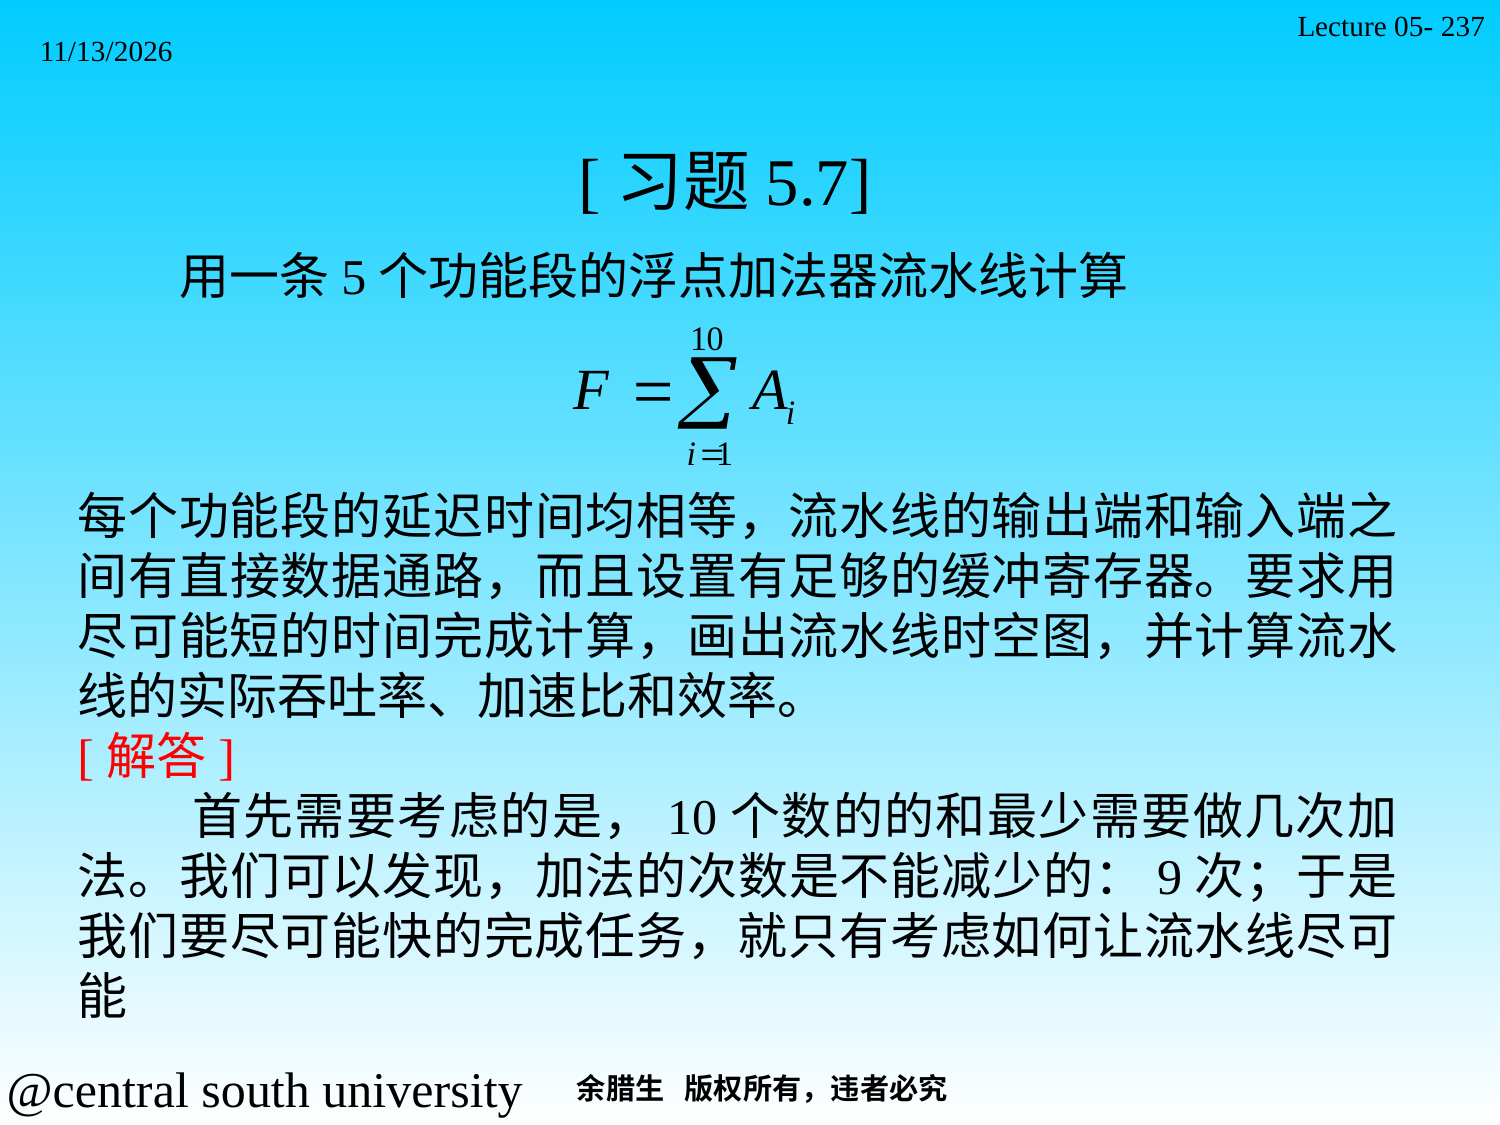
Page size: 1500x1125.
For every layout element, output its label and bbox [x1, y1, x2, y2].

slide_number [24, 24, 444, 101]
slide_number [1187, 0, 1500, 76]
text_box [62, 237, 1413, 1093]
text_box [87, 149, 1363, 226]
footer [524, 1093, 1001, 1125]
